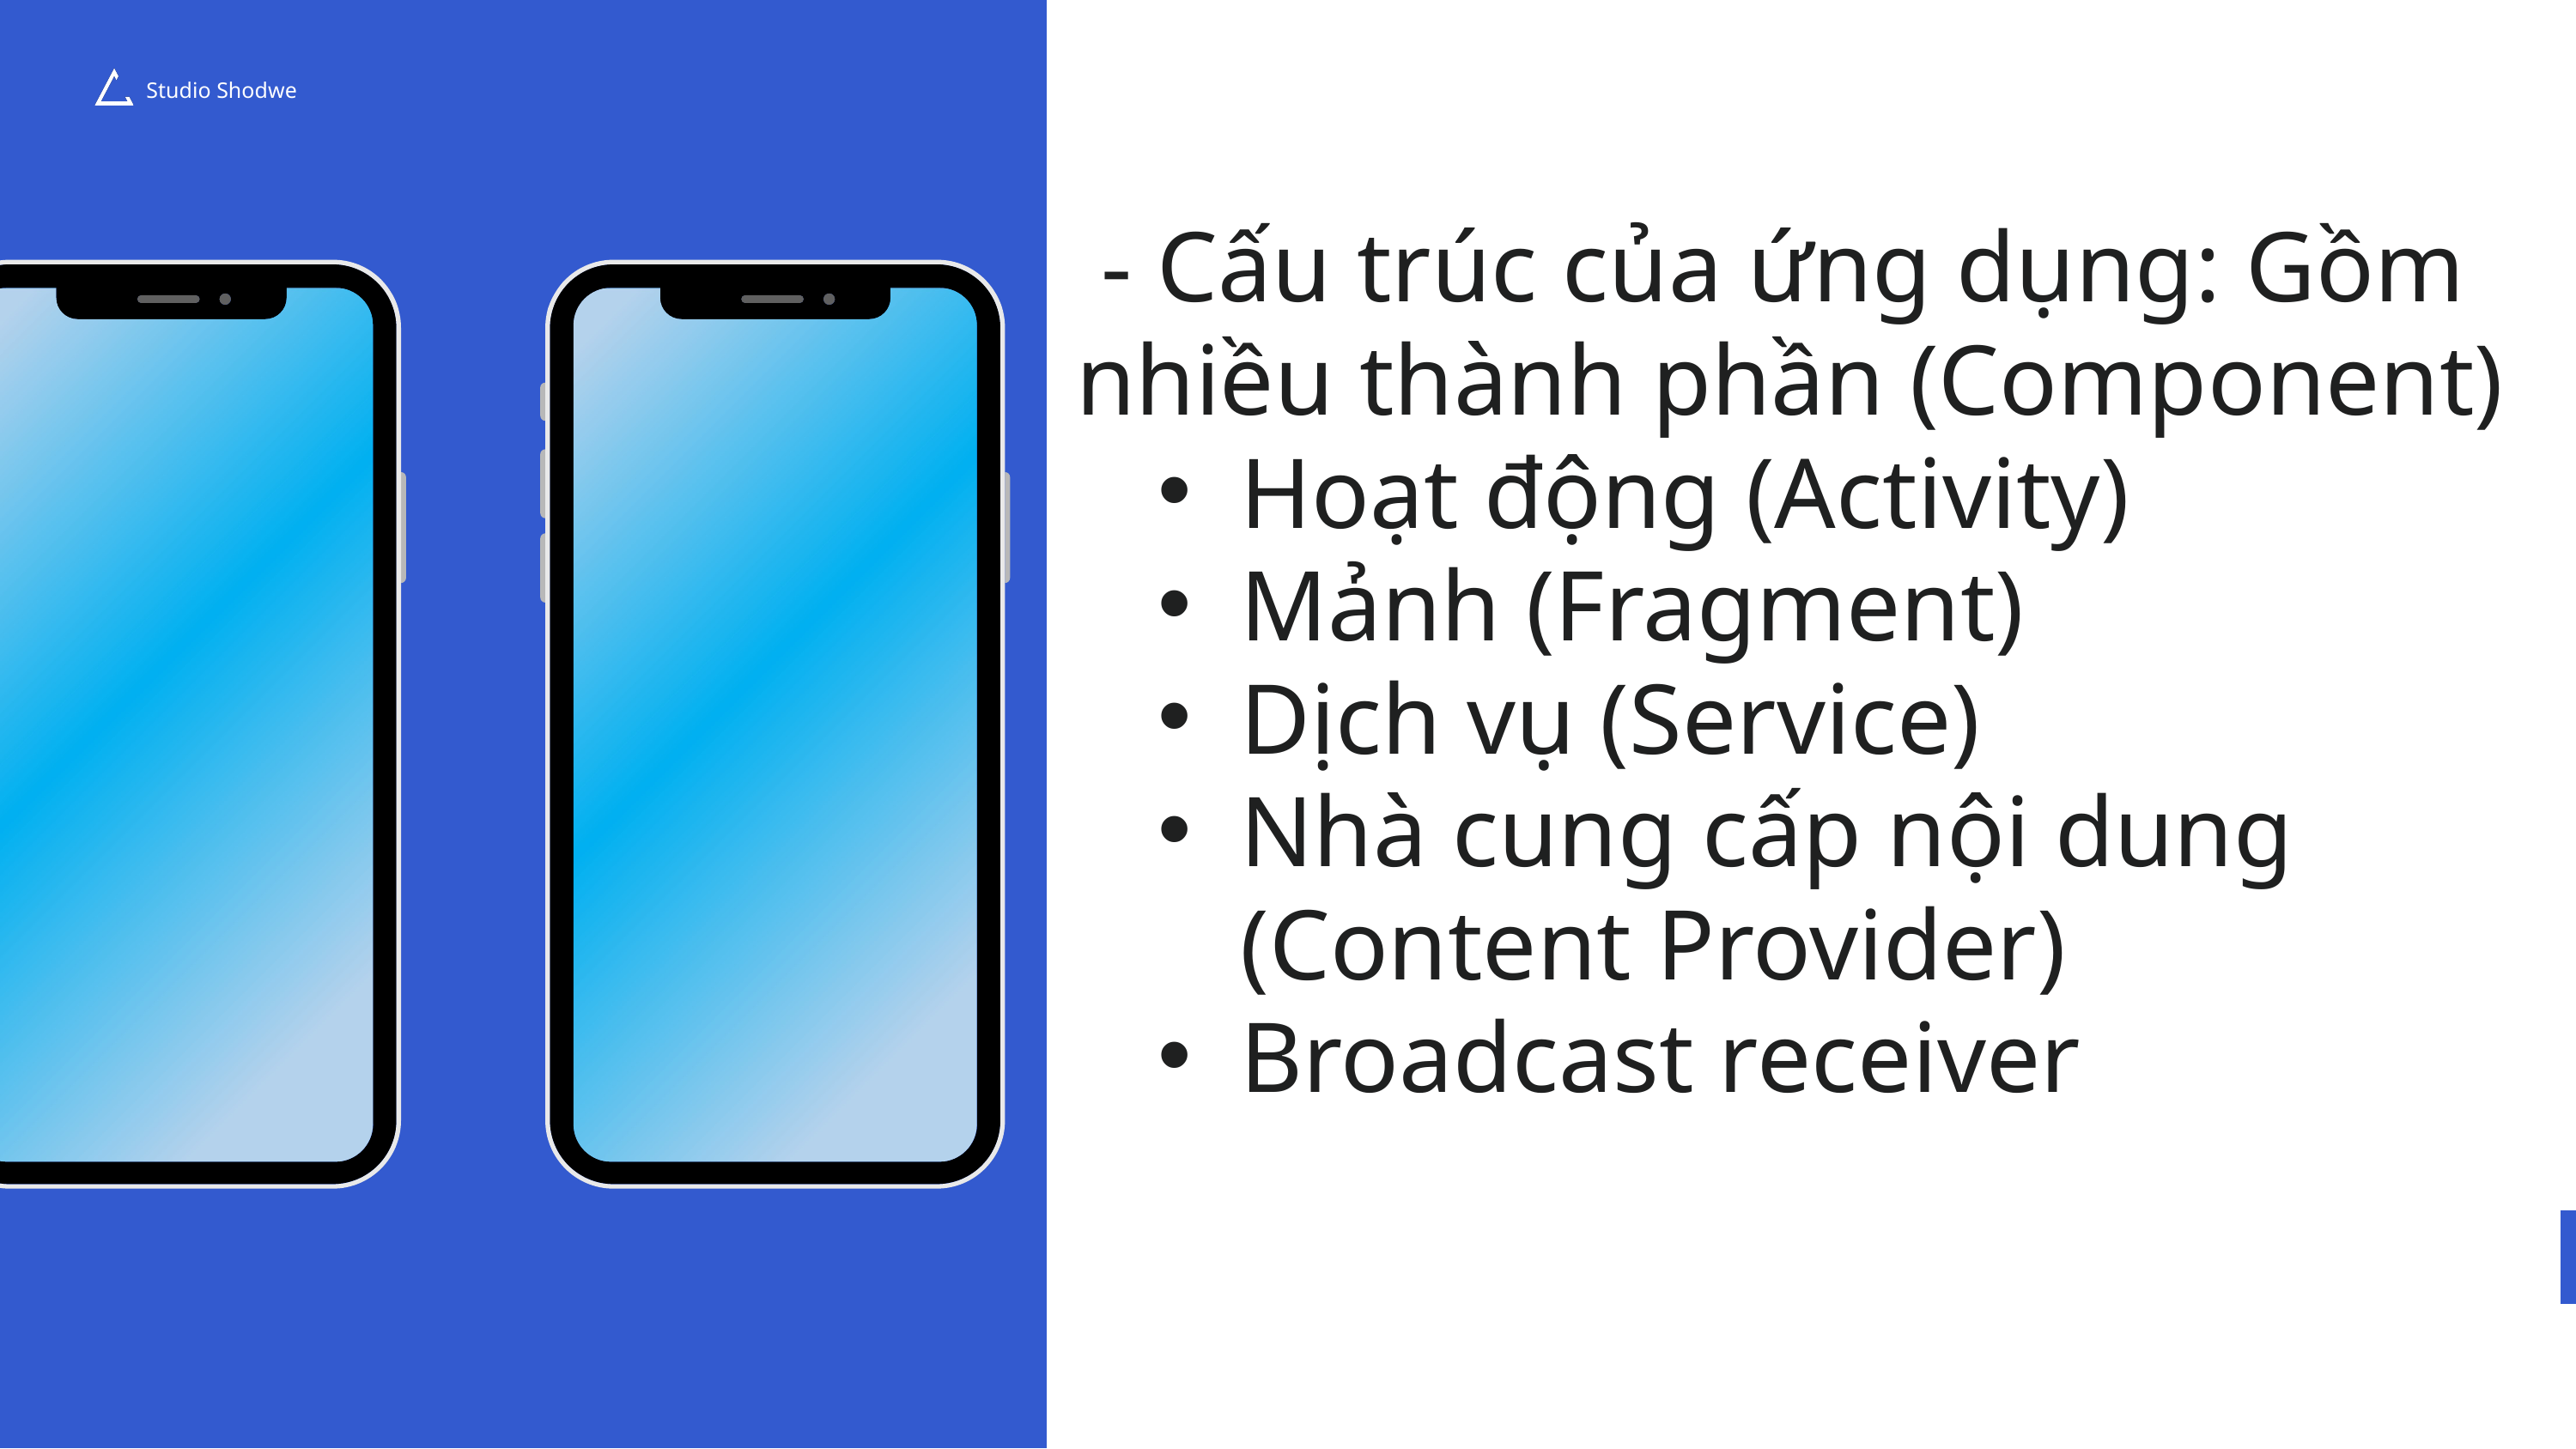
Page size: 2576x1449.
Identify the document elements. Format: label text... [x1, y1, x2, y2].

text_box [539, 259, 1011, 1190]
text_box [0, 0, 1048, 1449]
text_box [2560, 1210, 2576, 1304]
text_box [0, 259, 406, 1190]
text_box - Cấu trúc của ứng dụng: Gồm nhiều thành phần (Component) Hoạt động (Activity) Mảnh (Fragment) Dịch vụ (Service) Nhà cung cấp nội dung (Content Provider) Broadcast receiver [1076, 208, 2576, 1113]
